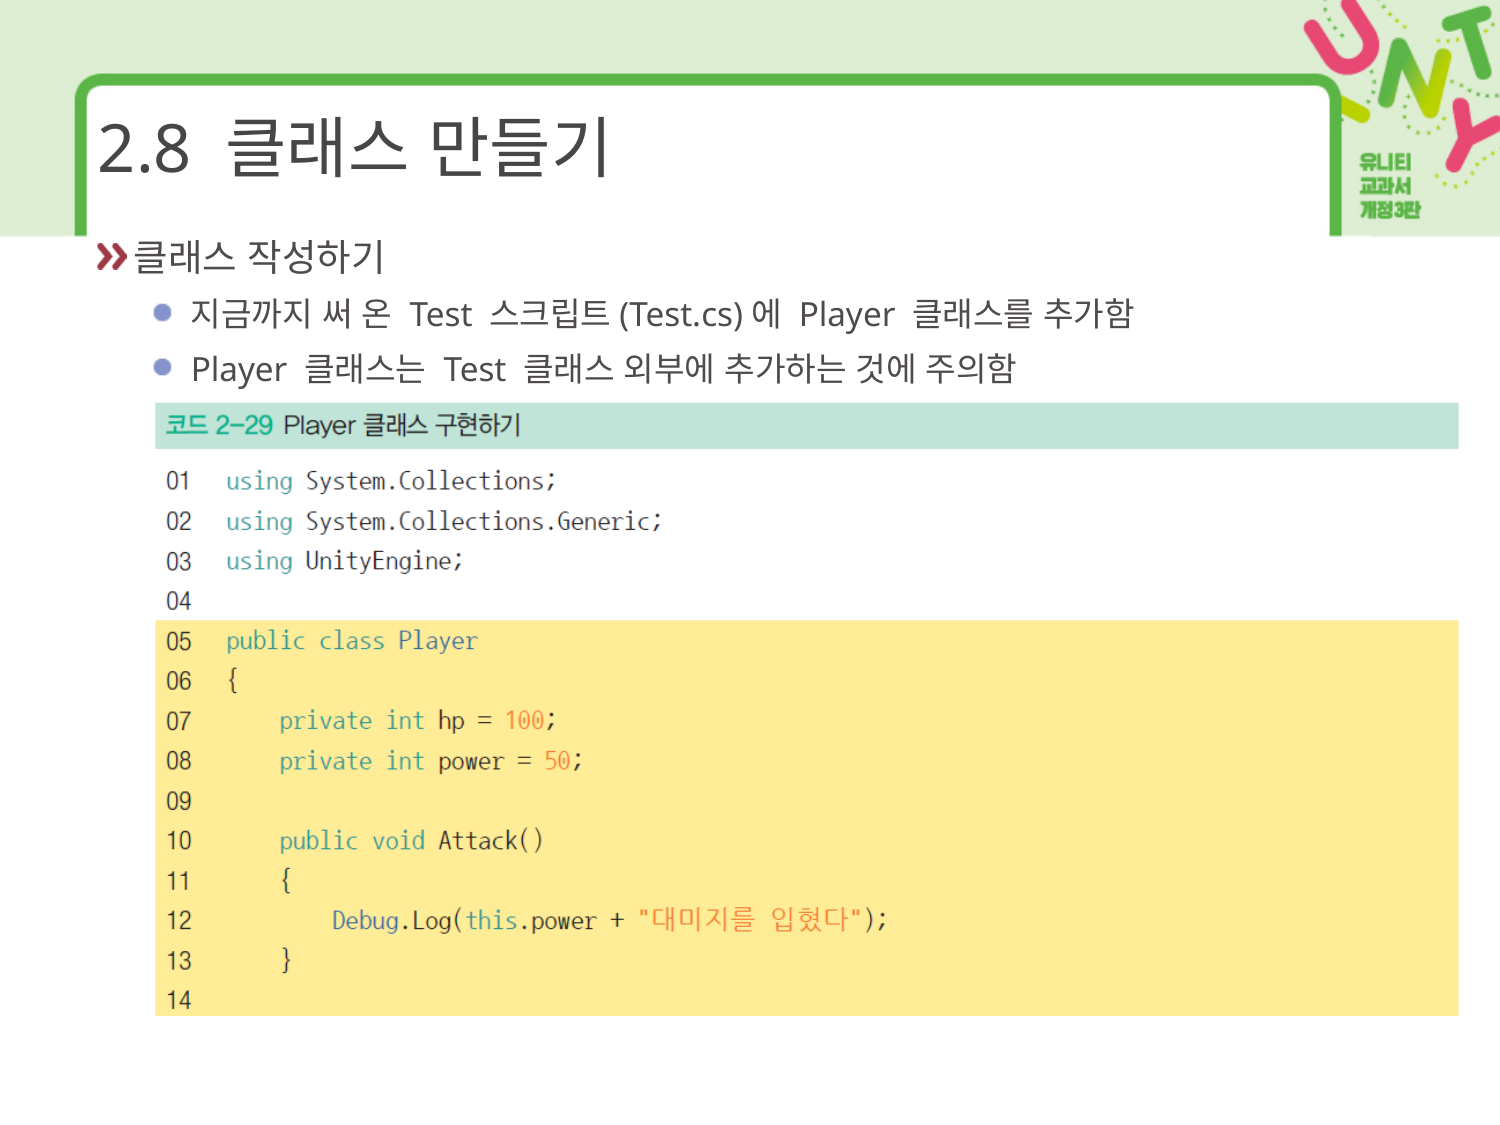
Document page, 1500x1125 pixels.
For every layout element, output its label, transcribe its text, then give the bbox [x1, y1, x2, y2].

title 2.8 클래스 만들기 [82, 61, 1413, 193]
picture [0, 0, 1500, 1125]
list 클래스 작성하기 지금까지 써 온 Test 스크립트(Test.cs)에 Player 클래스를 추가함 Player 클래스는 Test 클래스 외부에 추가하는 것에 주의함 [81, 222, 1412, 1037]
